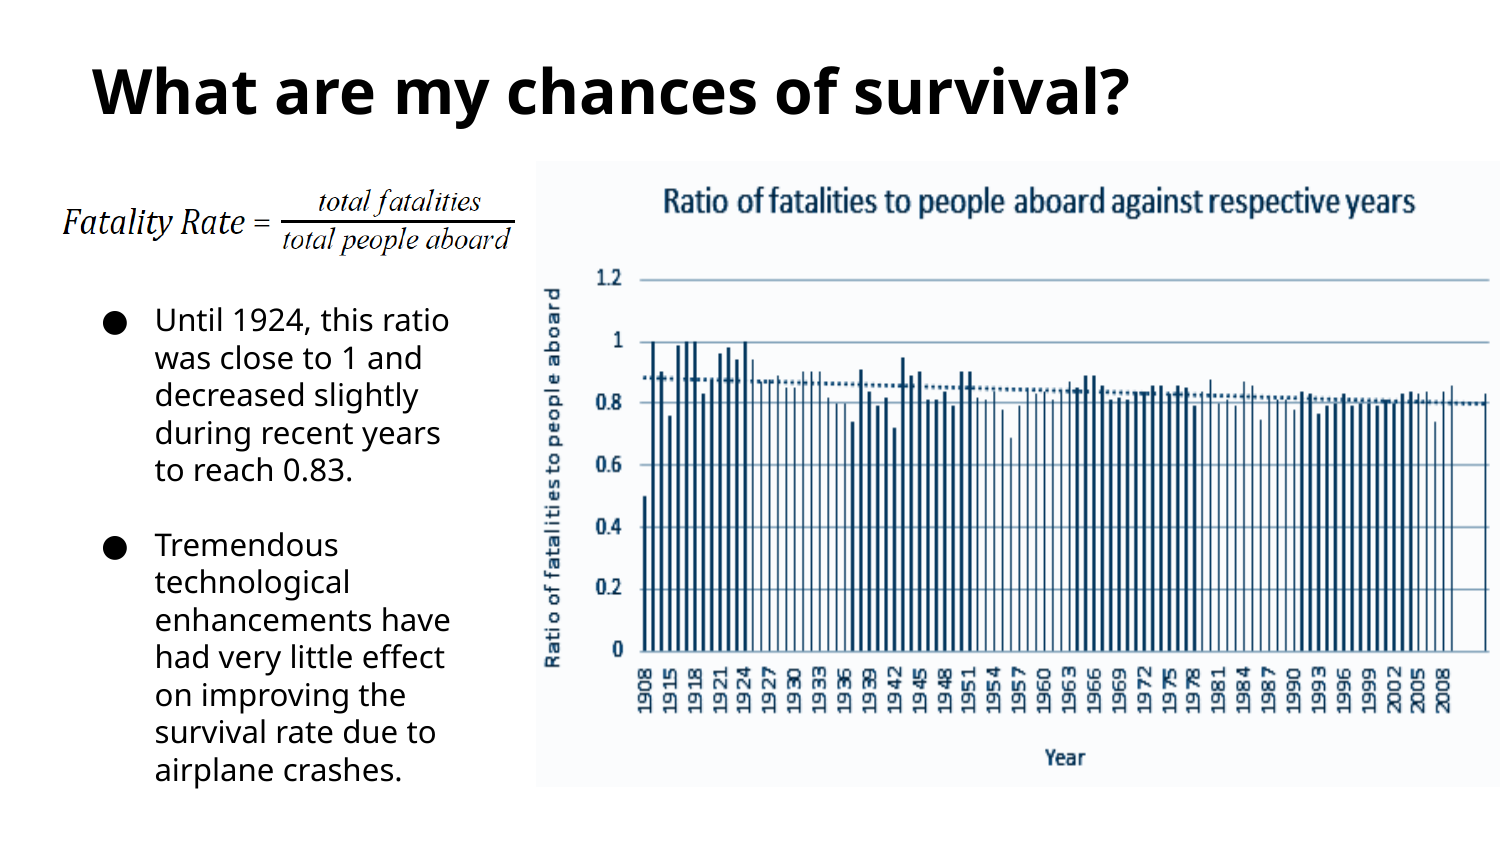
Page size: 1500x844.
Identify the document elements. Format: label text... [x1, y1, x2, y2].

text_box Until 1924, this ratio was close to 1 and decreased slightly during recent years to reach 0.83. Tremendous technological enhancements have had very little effect on improving the survival rate due to airplane crashes. [64, 285, 480, 788]
picture [57, 183, 519, 266]
picture [535, 160, 1500, 788]
title What are my chances of survival? [77, 37, 1475, 143]
